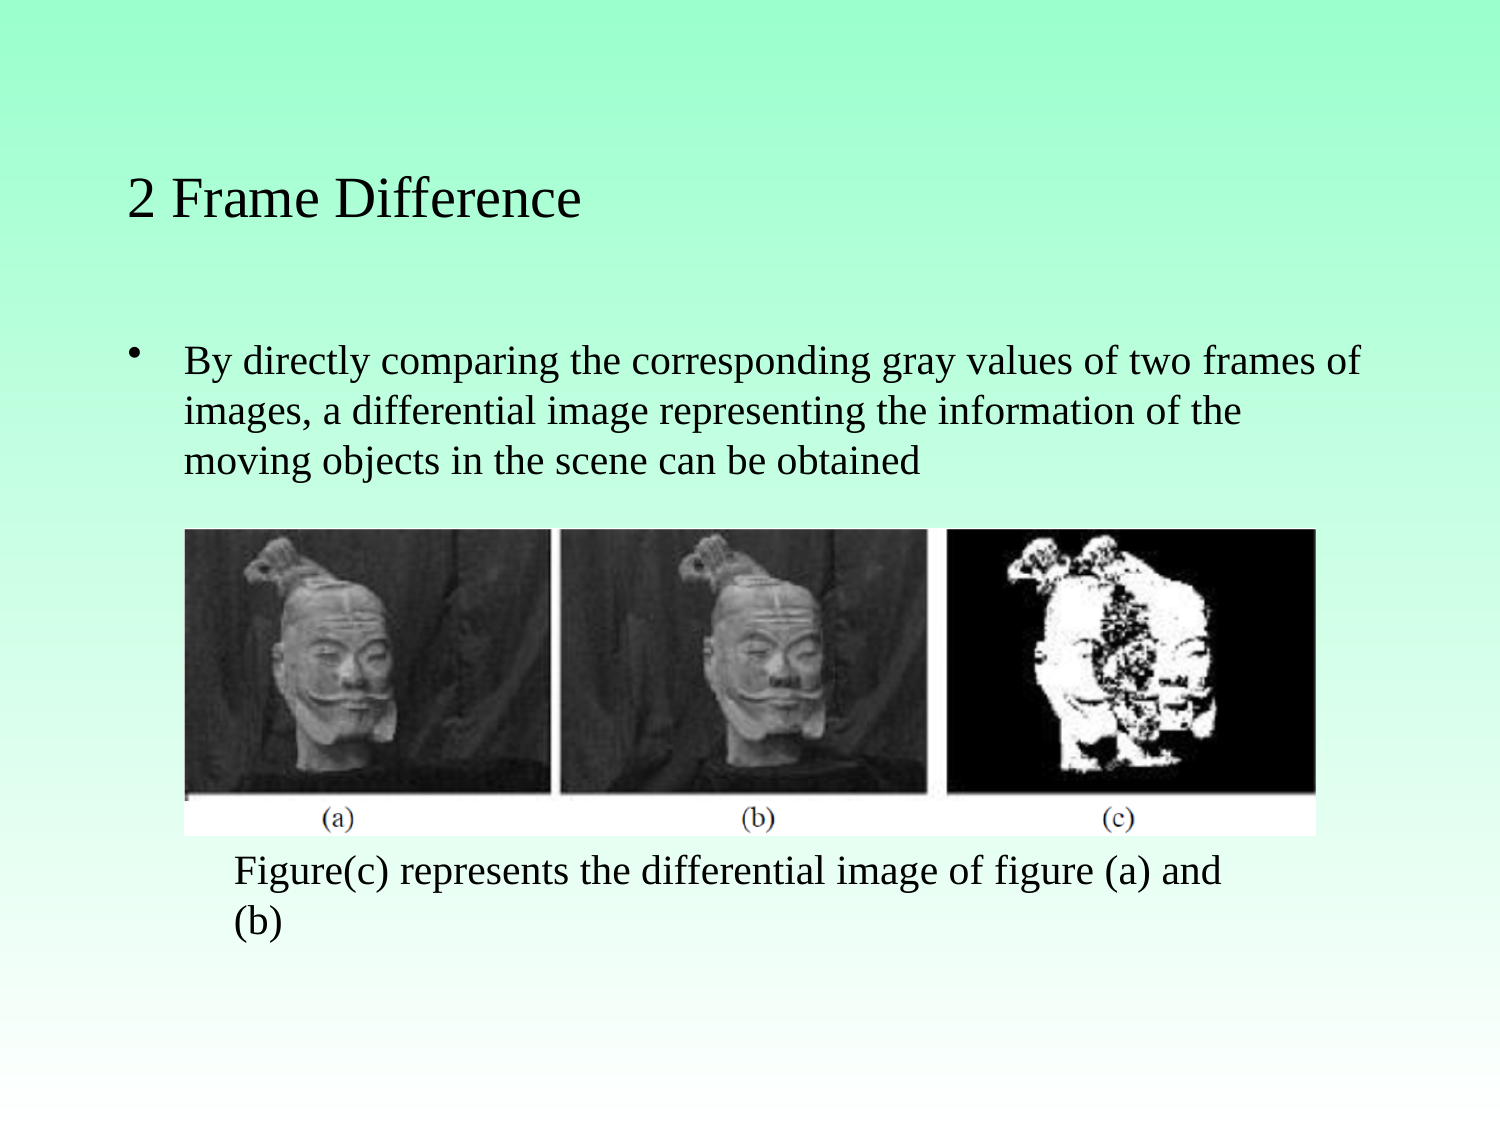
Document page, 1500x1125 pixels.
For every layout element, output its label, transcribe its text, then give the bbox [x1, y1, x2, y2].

list By directly comparing the corresponding gray values of two frames of images, a differential image representing the information of the moving objects in the scene can be obtained [112, 324, 1388, 492]
picture [184, 527, 1316, 836]
text_box Figure(c) represents the differential image of figure (a) and (b) [219, 844, 1281, 951]
title 2 Frame Difference [112, 99, 1388, 288]
